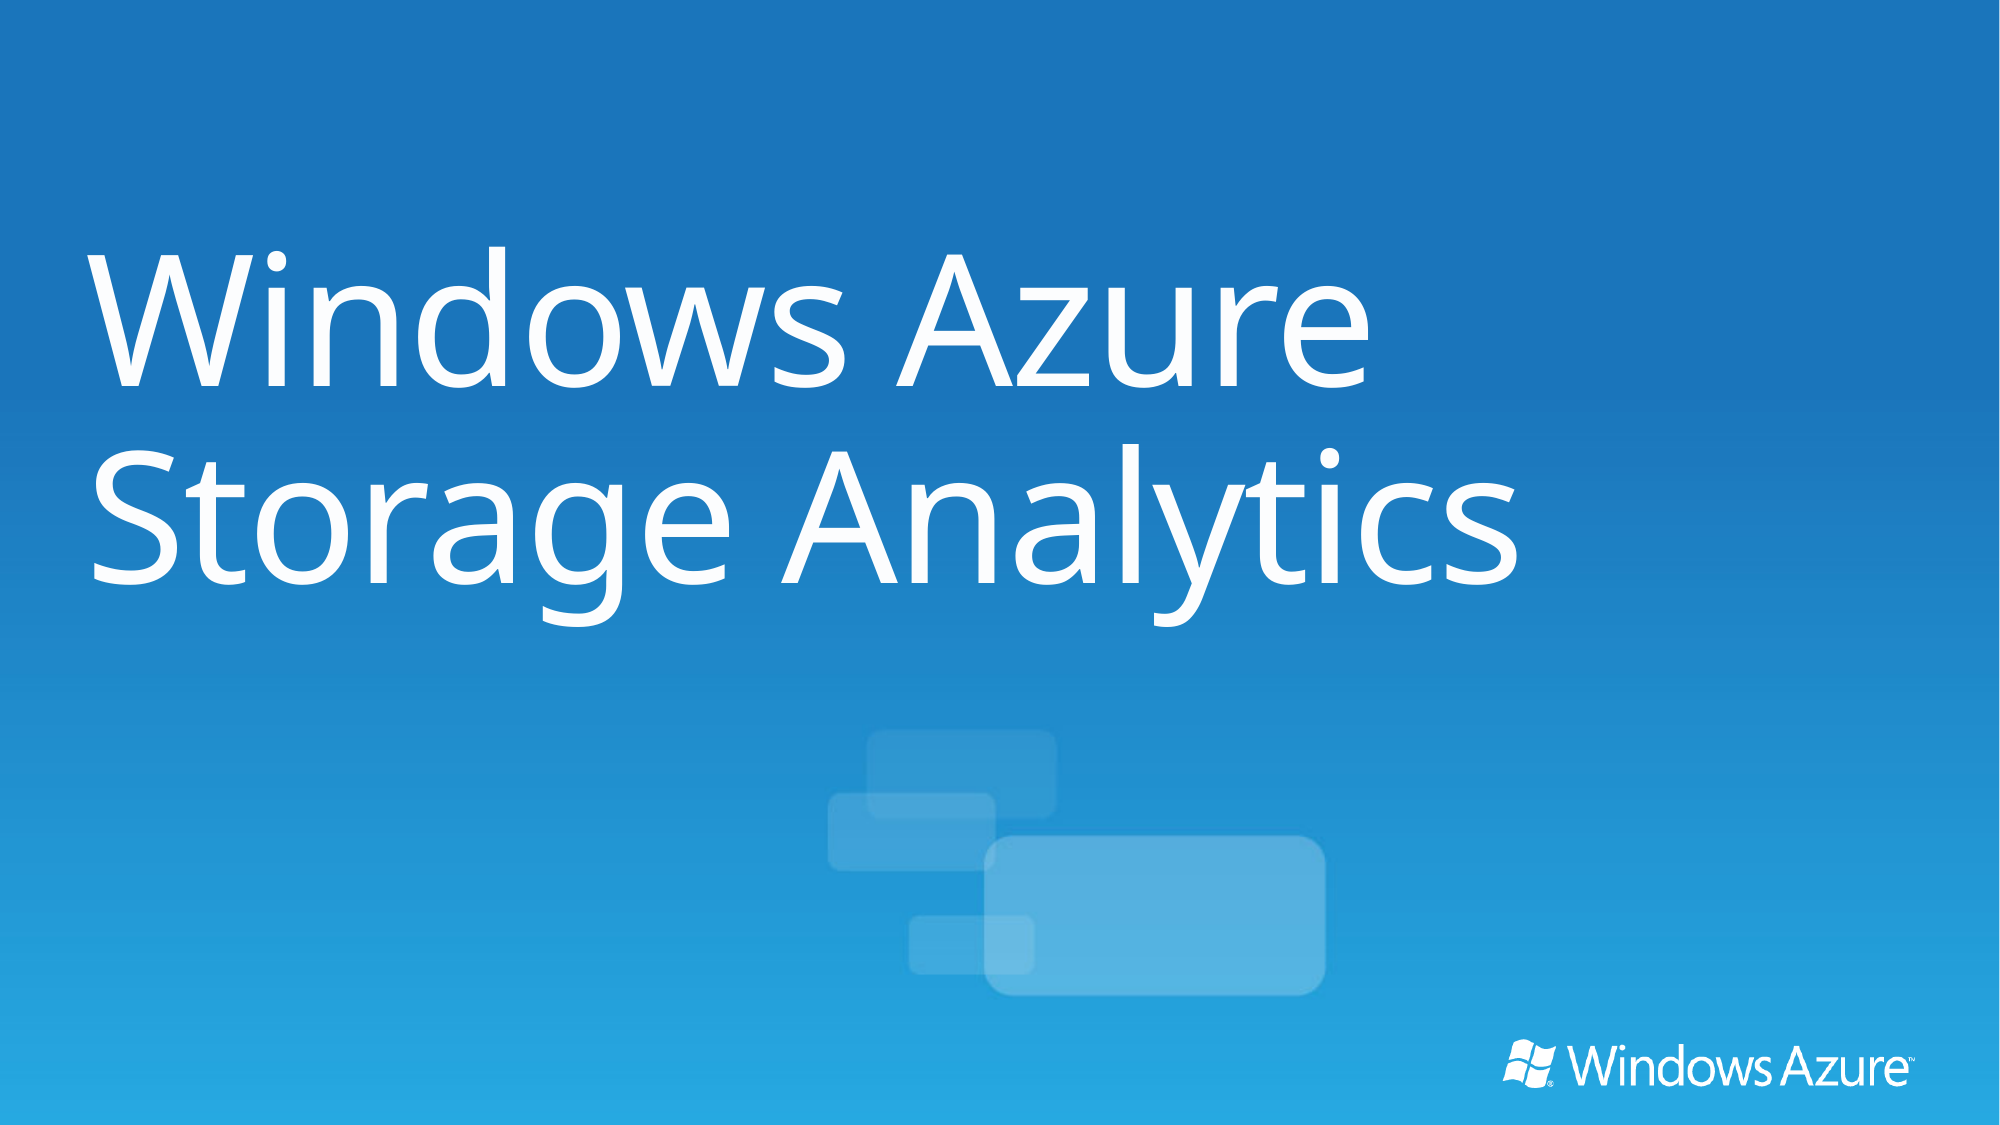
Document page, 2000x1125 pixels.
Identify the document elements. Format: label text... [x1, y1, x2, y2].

picture [0, 0, 2000, 1125]
list Windows Azure Storage Analytics [85, 312, 1840, 539]
